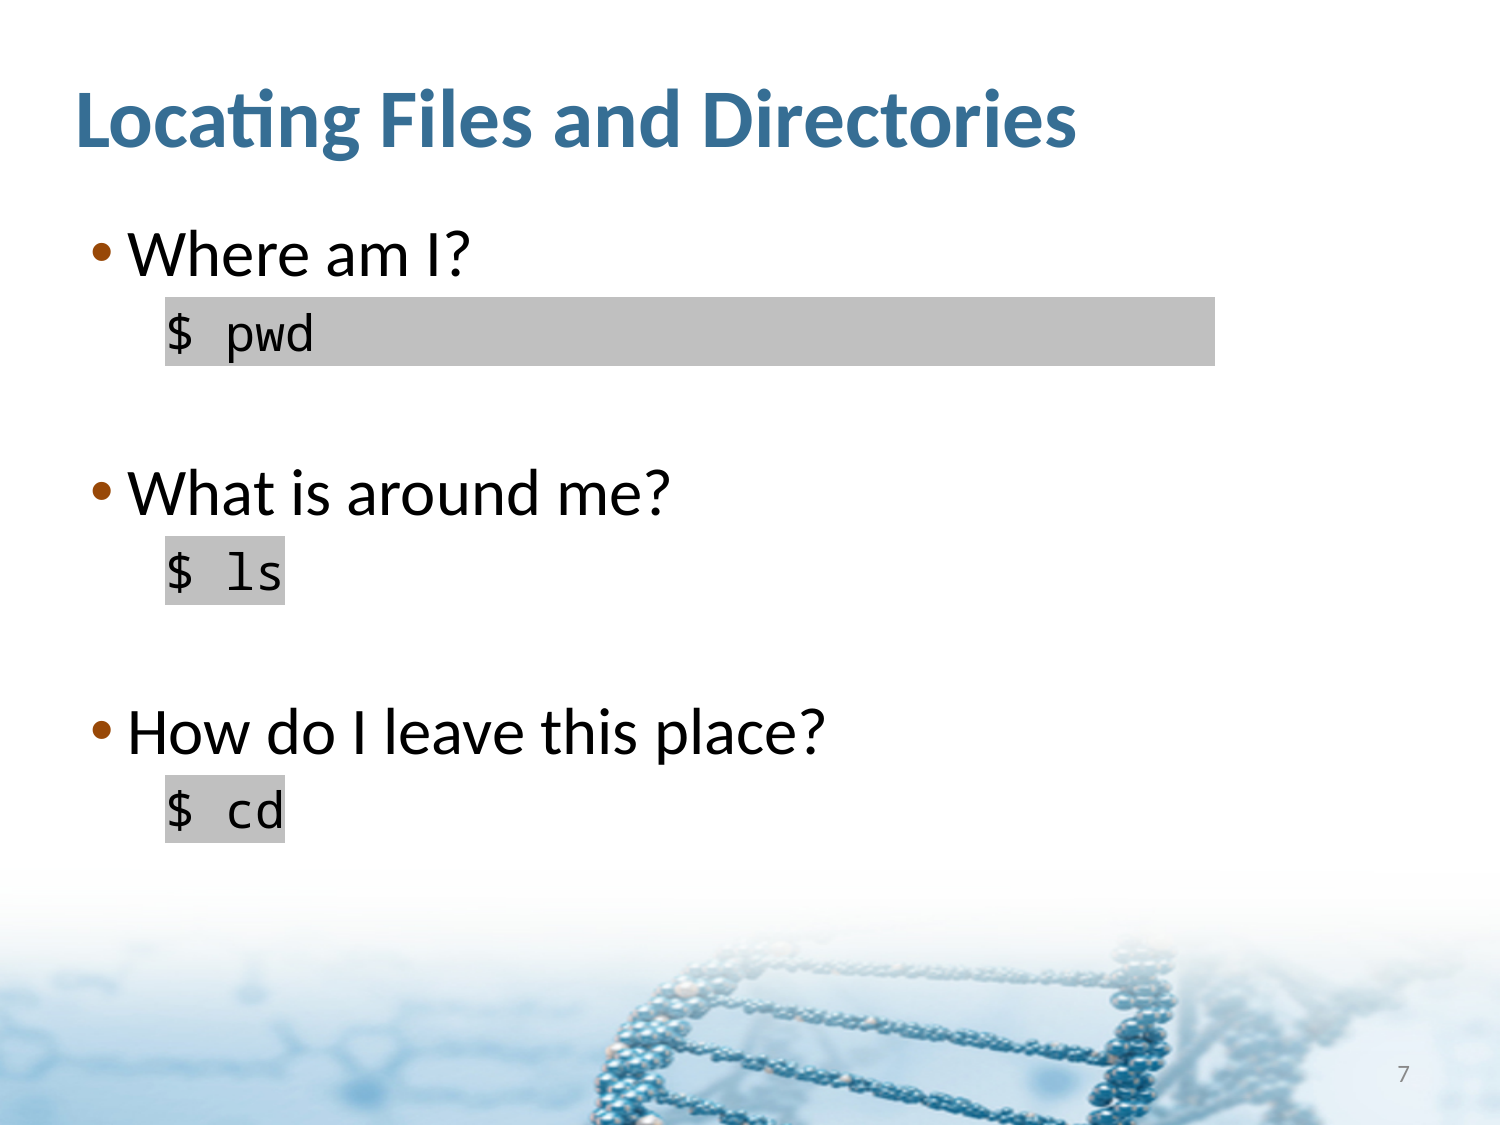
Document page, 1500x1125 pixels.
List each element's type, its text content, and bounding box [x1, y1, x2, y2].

title Locating Files and Directories [60, 20, 1455, 209]
picture [0, 862, 1500, 1125]
list Where am I? $ pwd What is around me? $ ls How do I leave this place? $ cd [75, 211, 1425, 998]
slide_number 7 [1074, 1042, 1425, 1103]
